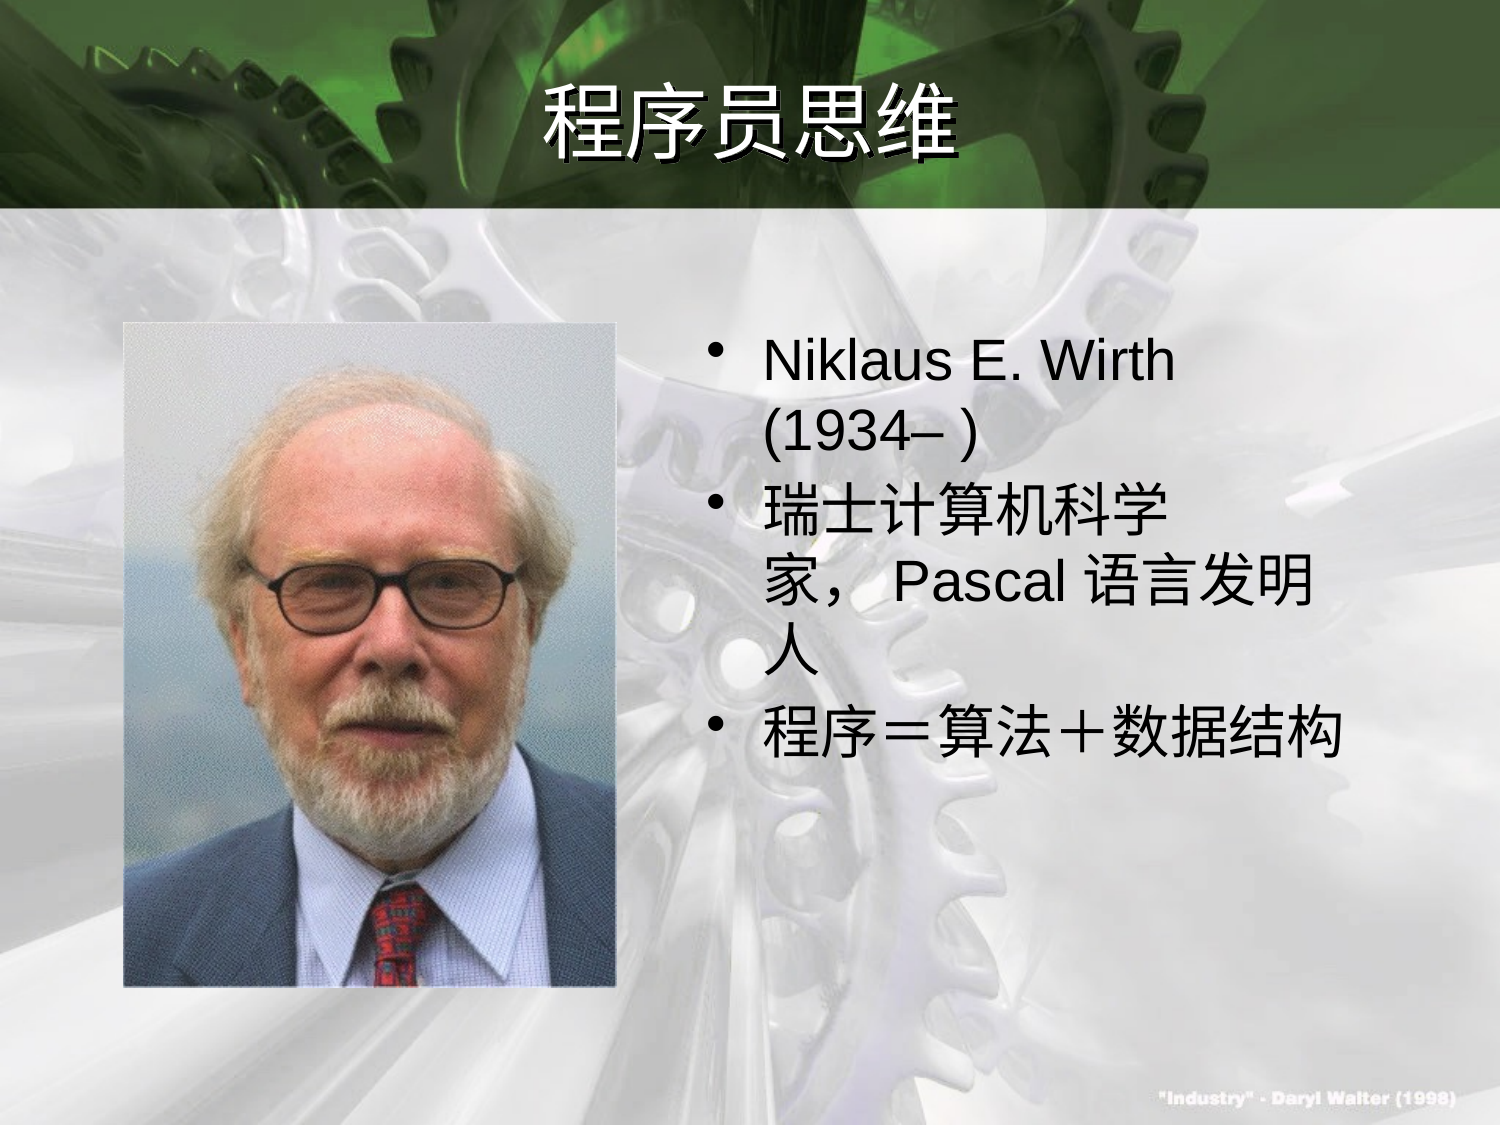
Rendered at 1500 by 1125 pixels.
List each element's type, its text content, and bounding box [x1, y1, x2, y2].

picture [0, 0, 1500, 1125]
list Niklaus E. Wirth (1934– ) 瑞士计算机科学家，Pascal语言发明人 程序＝算法＋数据结构 [690, 314, 1364, 1015]
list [123, 321, 617, 988]
title 程序员思维 [112, 24, 1388, 213]
